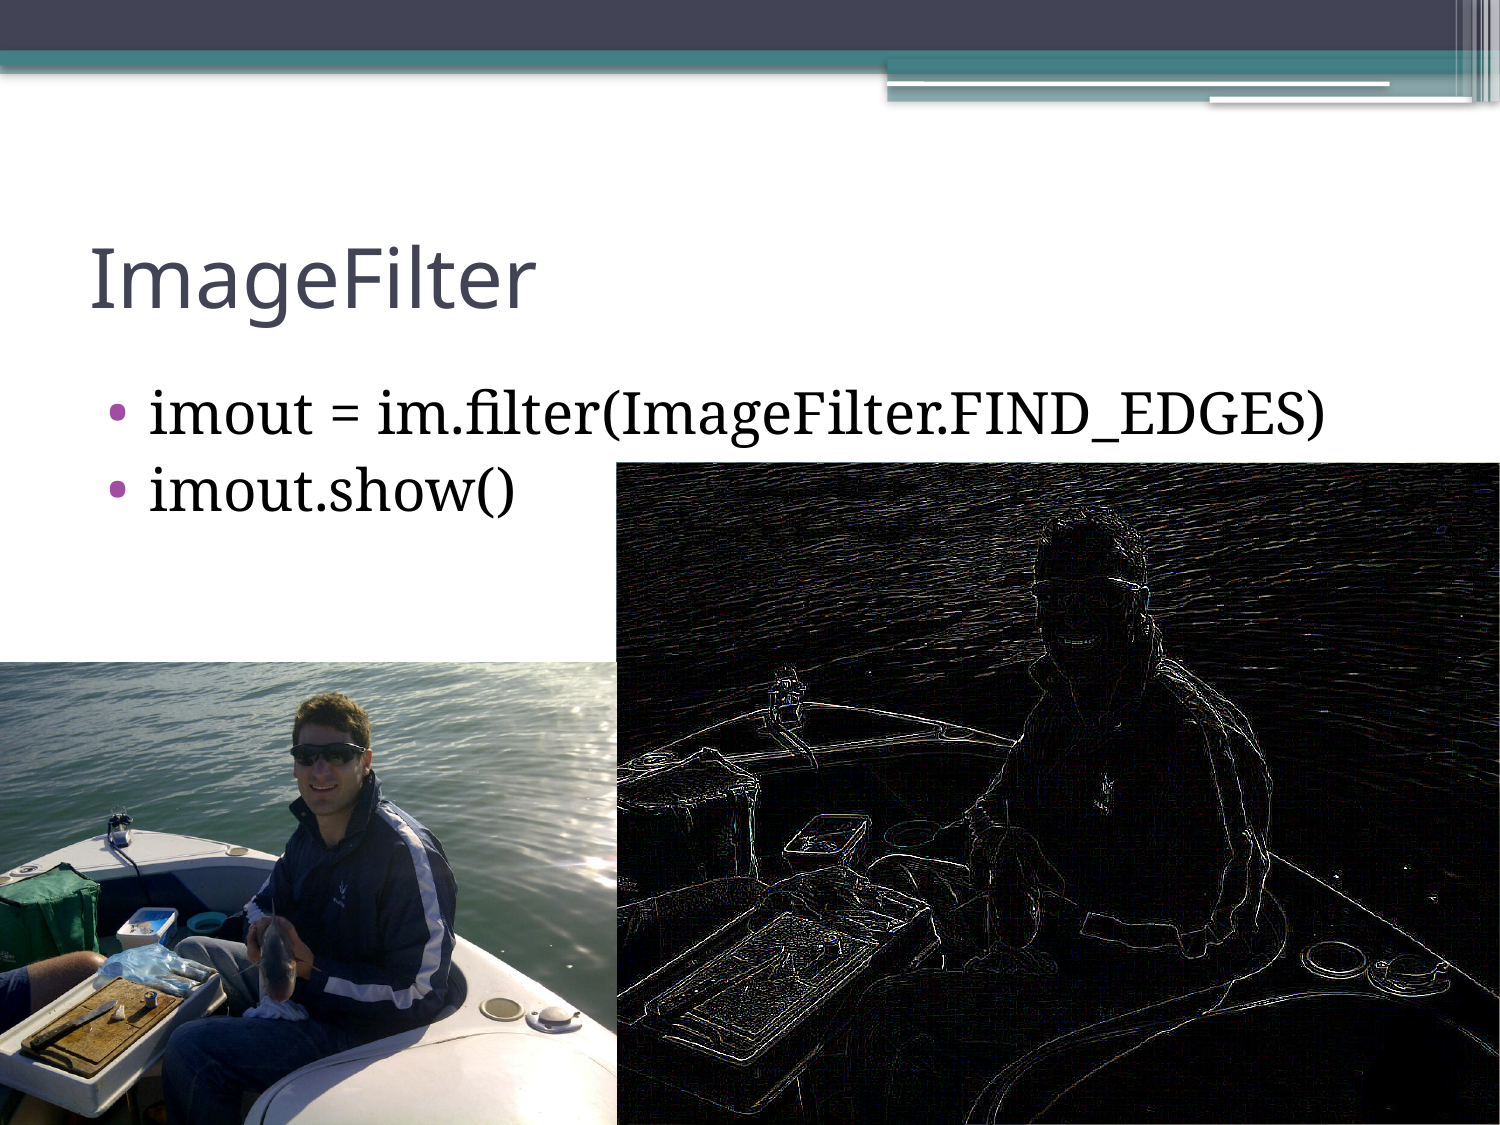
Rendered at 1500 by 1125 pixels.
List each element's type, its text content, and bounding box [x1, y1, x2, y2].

title ImageFilter [75, 187, 1425, 363]
picture [0, 462, 1500, 1125]
list imout = im.filter(ImageFilter.FIND_EDGES) imout.show() [75, 368, 1425, 659]
